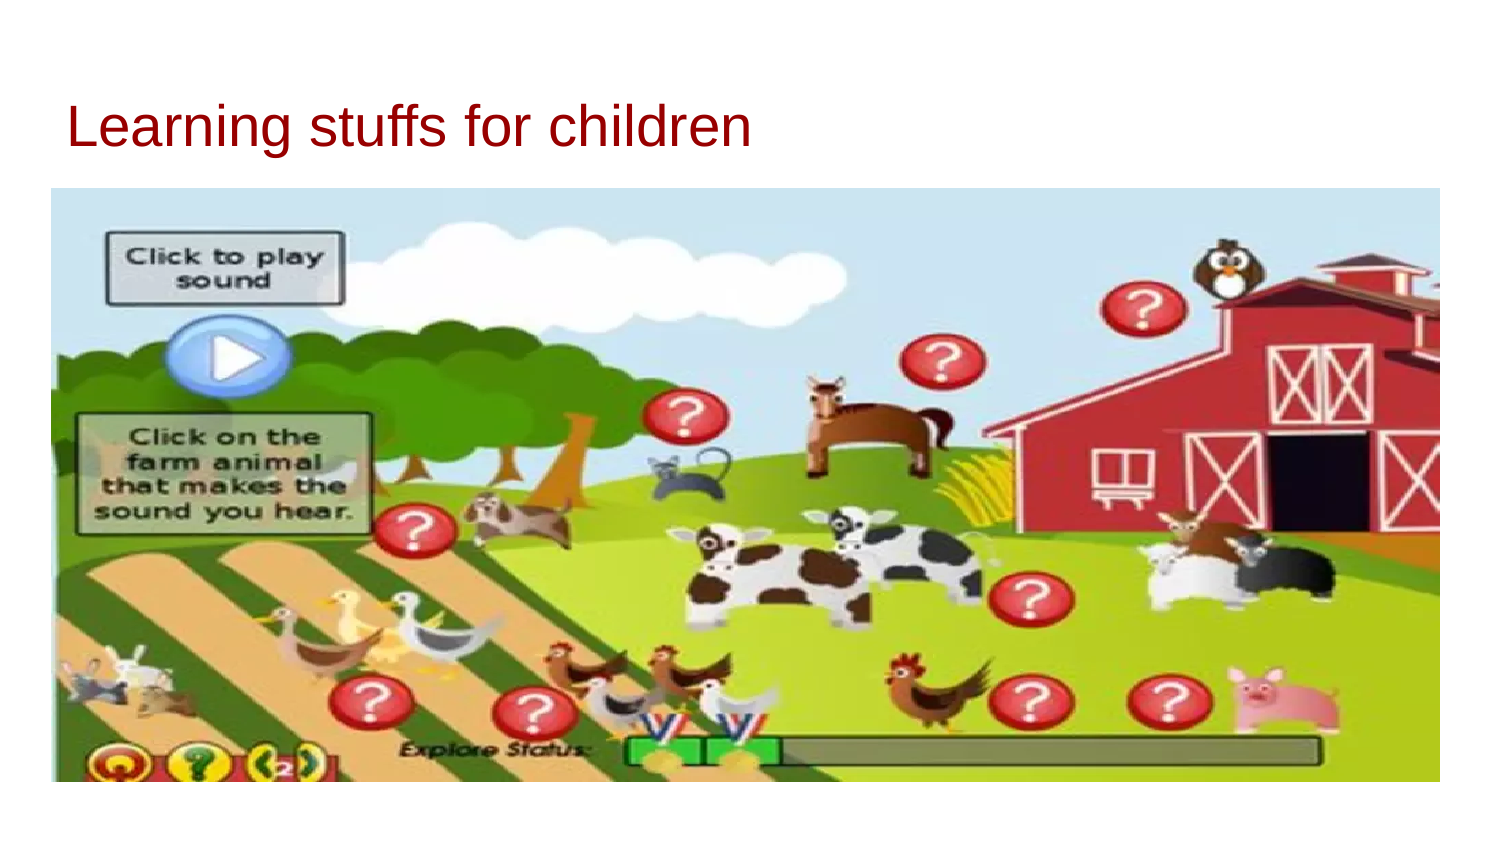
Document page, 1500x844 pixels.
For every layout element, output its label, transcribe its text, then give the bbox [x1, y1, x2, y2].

picture [50, 188, 1440, 783]
title Learning stuffs for children [51, 72, 1449, 167]
